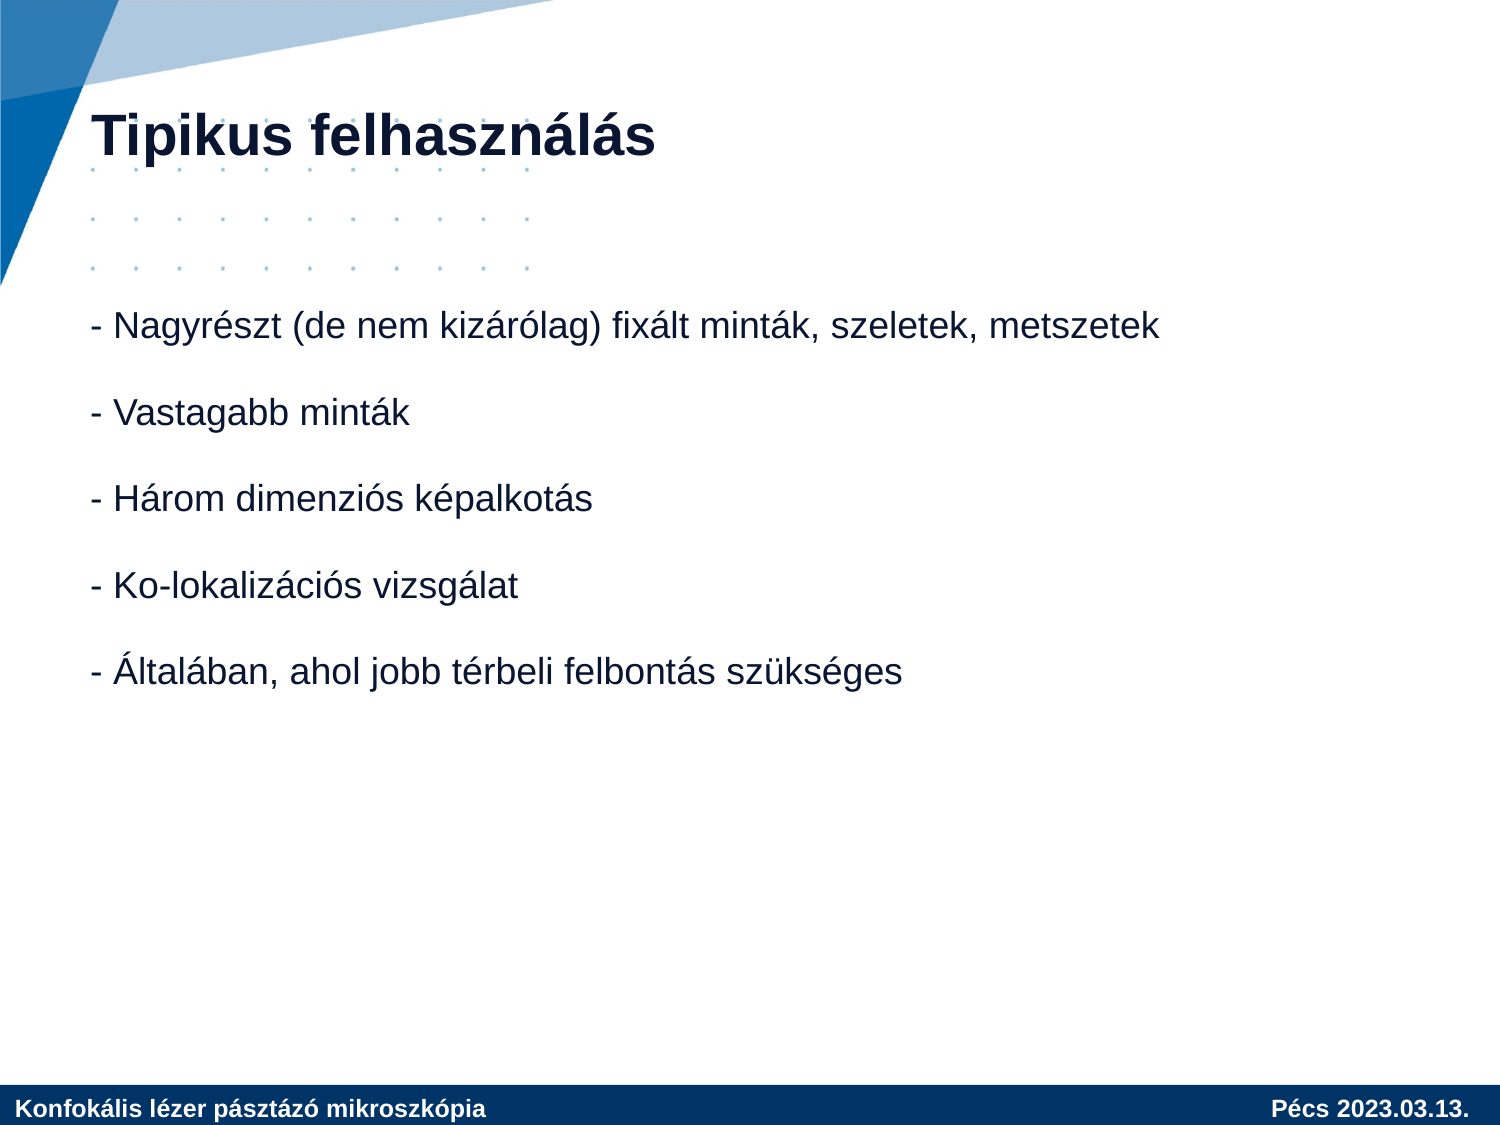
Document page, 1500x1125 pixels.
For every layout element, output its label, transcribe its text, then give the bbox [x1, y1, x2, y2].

text_box - Nagyrészt (de nem kizárólag) fixált minták, szeletek, metszetek - Vastagabb minták - Három dimenziós képalkotás - Ko-lokalizációs vizsgálat - Általában, ahol jobb térbeli felbontás szükséges [64, 290, 1388, 700]
picture [0, 0, 580, 325]
text_box Tipikus felhasználás [76, 90, 1164, 175]
